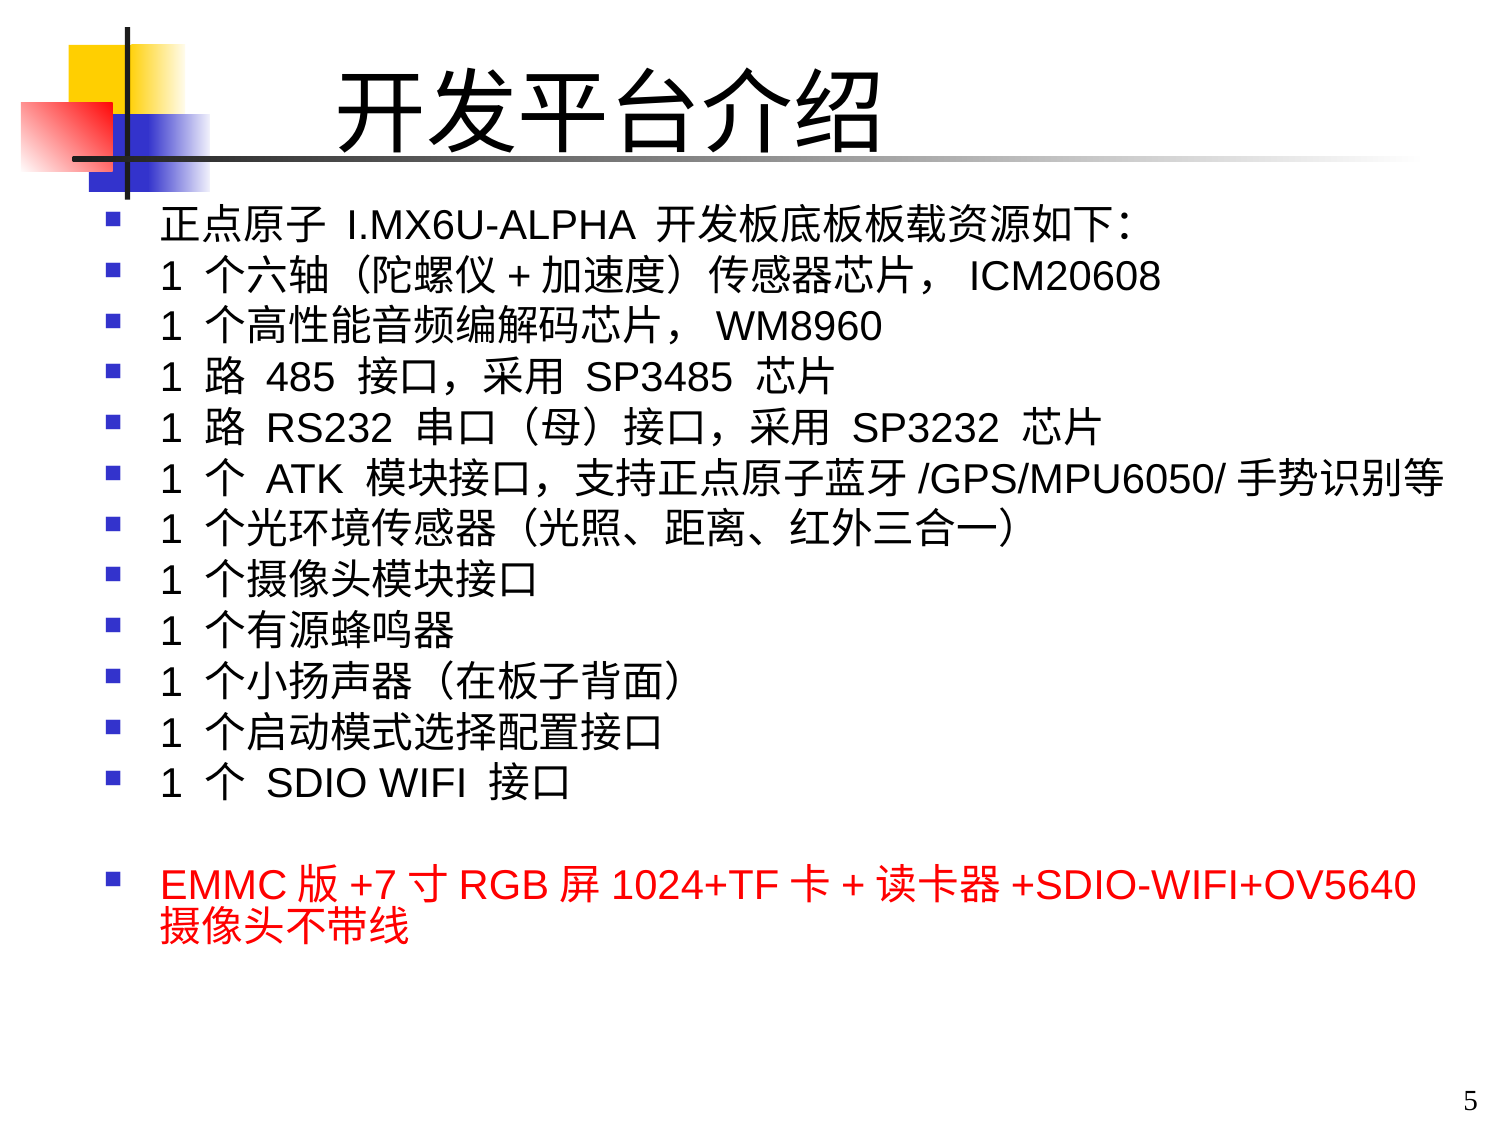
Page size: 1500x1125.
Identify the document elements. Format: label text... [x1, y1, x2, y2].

title 开发平台介绍 [188, 16, 1032, 172]
list 正点原子 I.MX6U-ALPHA 开发板底板板载资源如下： 1 个六轴（陀螺仪+加速度）传感器芯片，ICM20608 1 个高性能音频编解码芯片，WM8960 1 路 485 接口，采用 SP3485 芯片 1 路 RS232 串口（母）接口，采用 SP3232 芯片 1 个 ATK 模块接口，支持正点原子蓝牙/GPS/MPU6050/手势识别等 1 个光环境传感器（光照、距离、红外三合一） 1 个摄像头模块接口 1 个有源蜂鸣器 1 个小扬声器（在板子背面） 1 个启动模式选择配置接口 1 个 SDIO WIFI 接口 EMMC版+7寸RGB屏1024+TF卡+读卡器+SDIO-WIFI+OV5640摄像头不带线 [88, 197, 1470, 1007]
